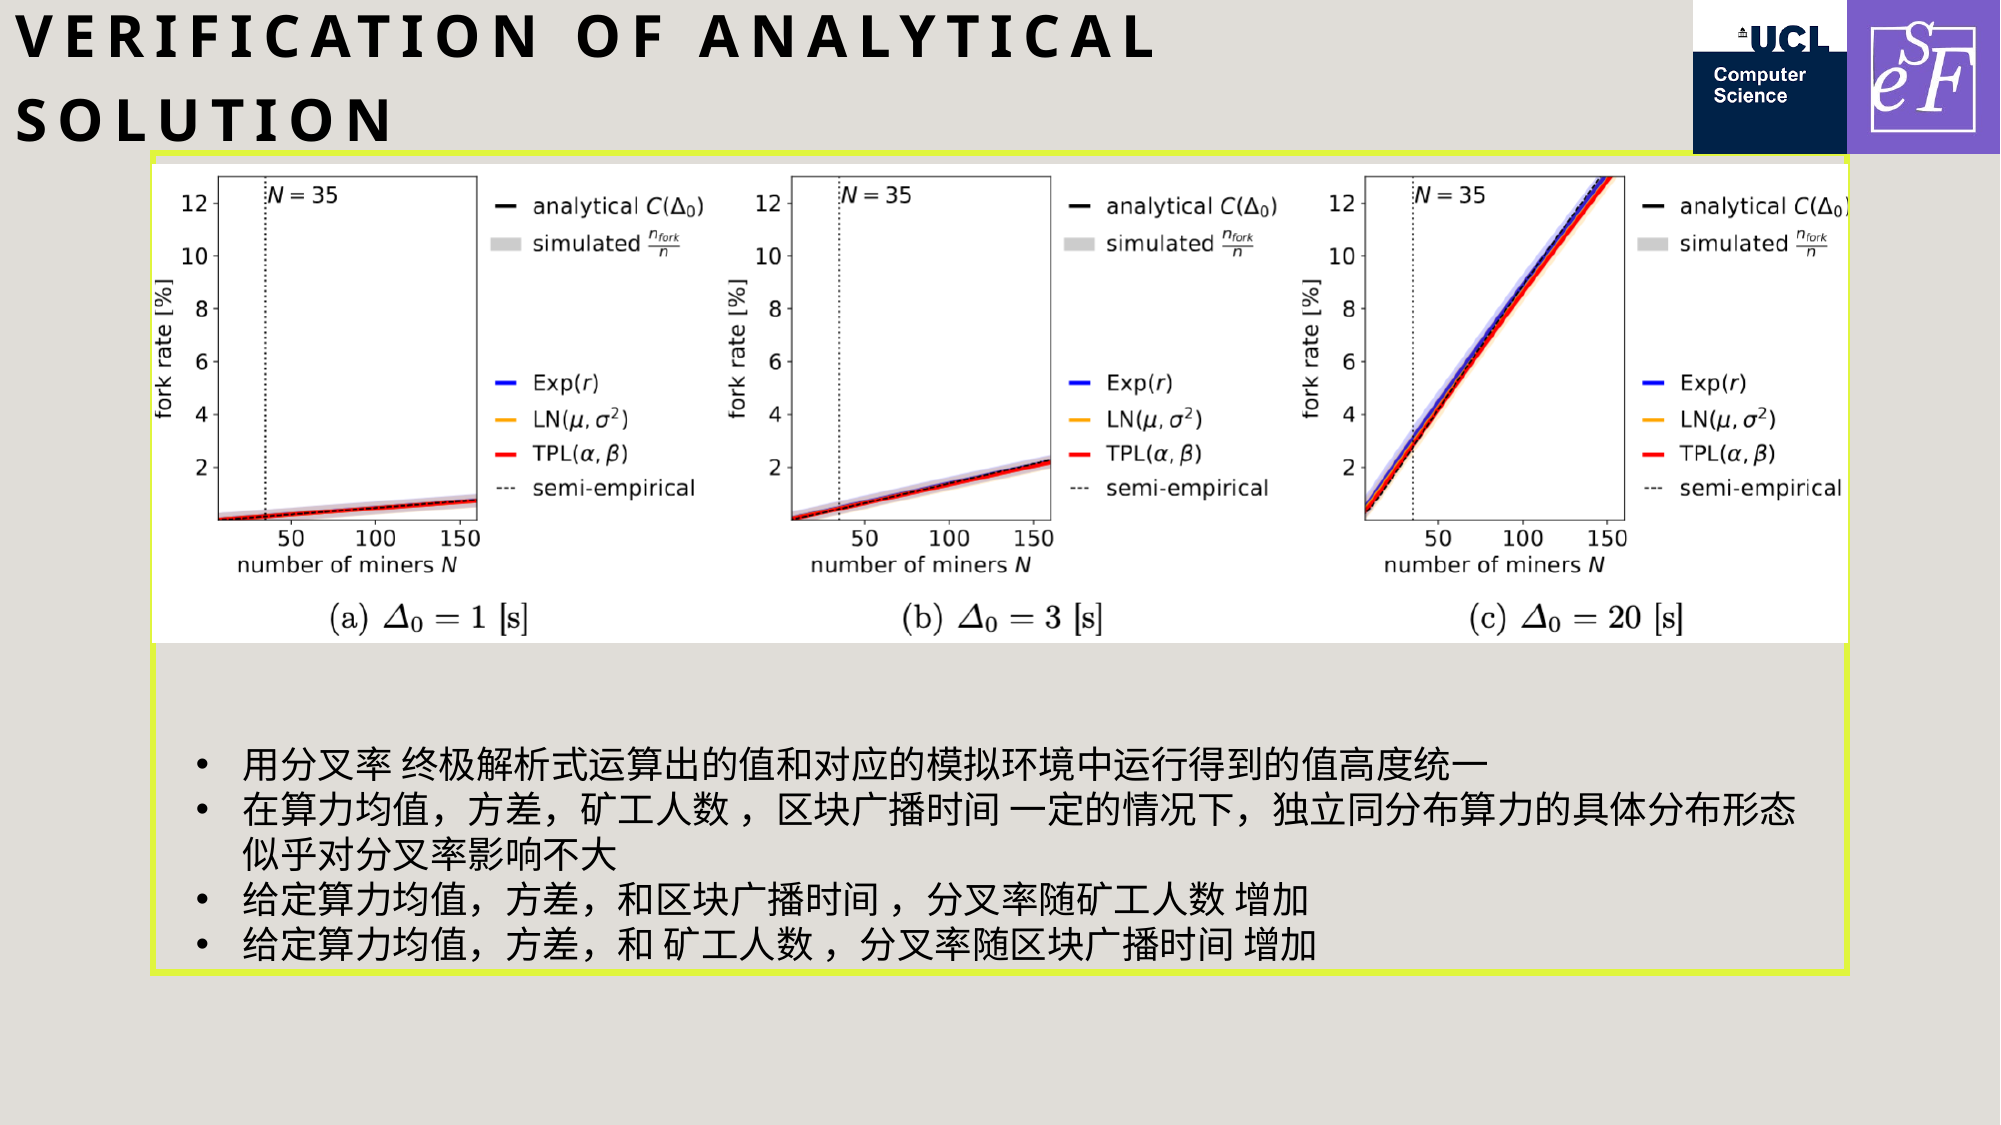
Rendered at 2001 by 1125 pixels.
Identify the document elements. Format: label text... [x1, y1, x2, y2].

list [152, 164, 1848, 643]
title 解析解验证 Verification of Analytical solution [0, 0, 1473, 161]
picture [1693, 0, 2000, 154]
